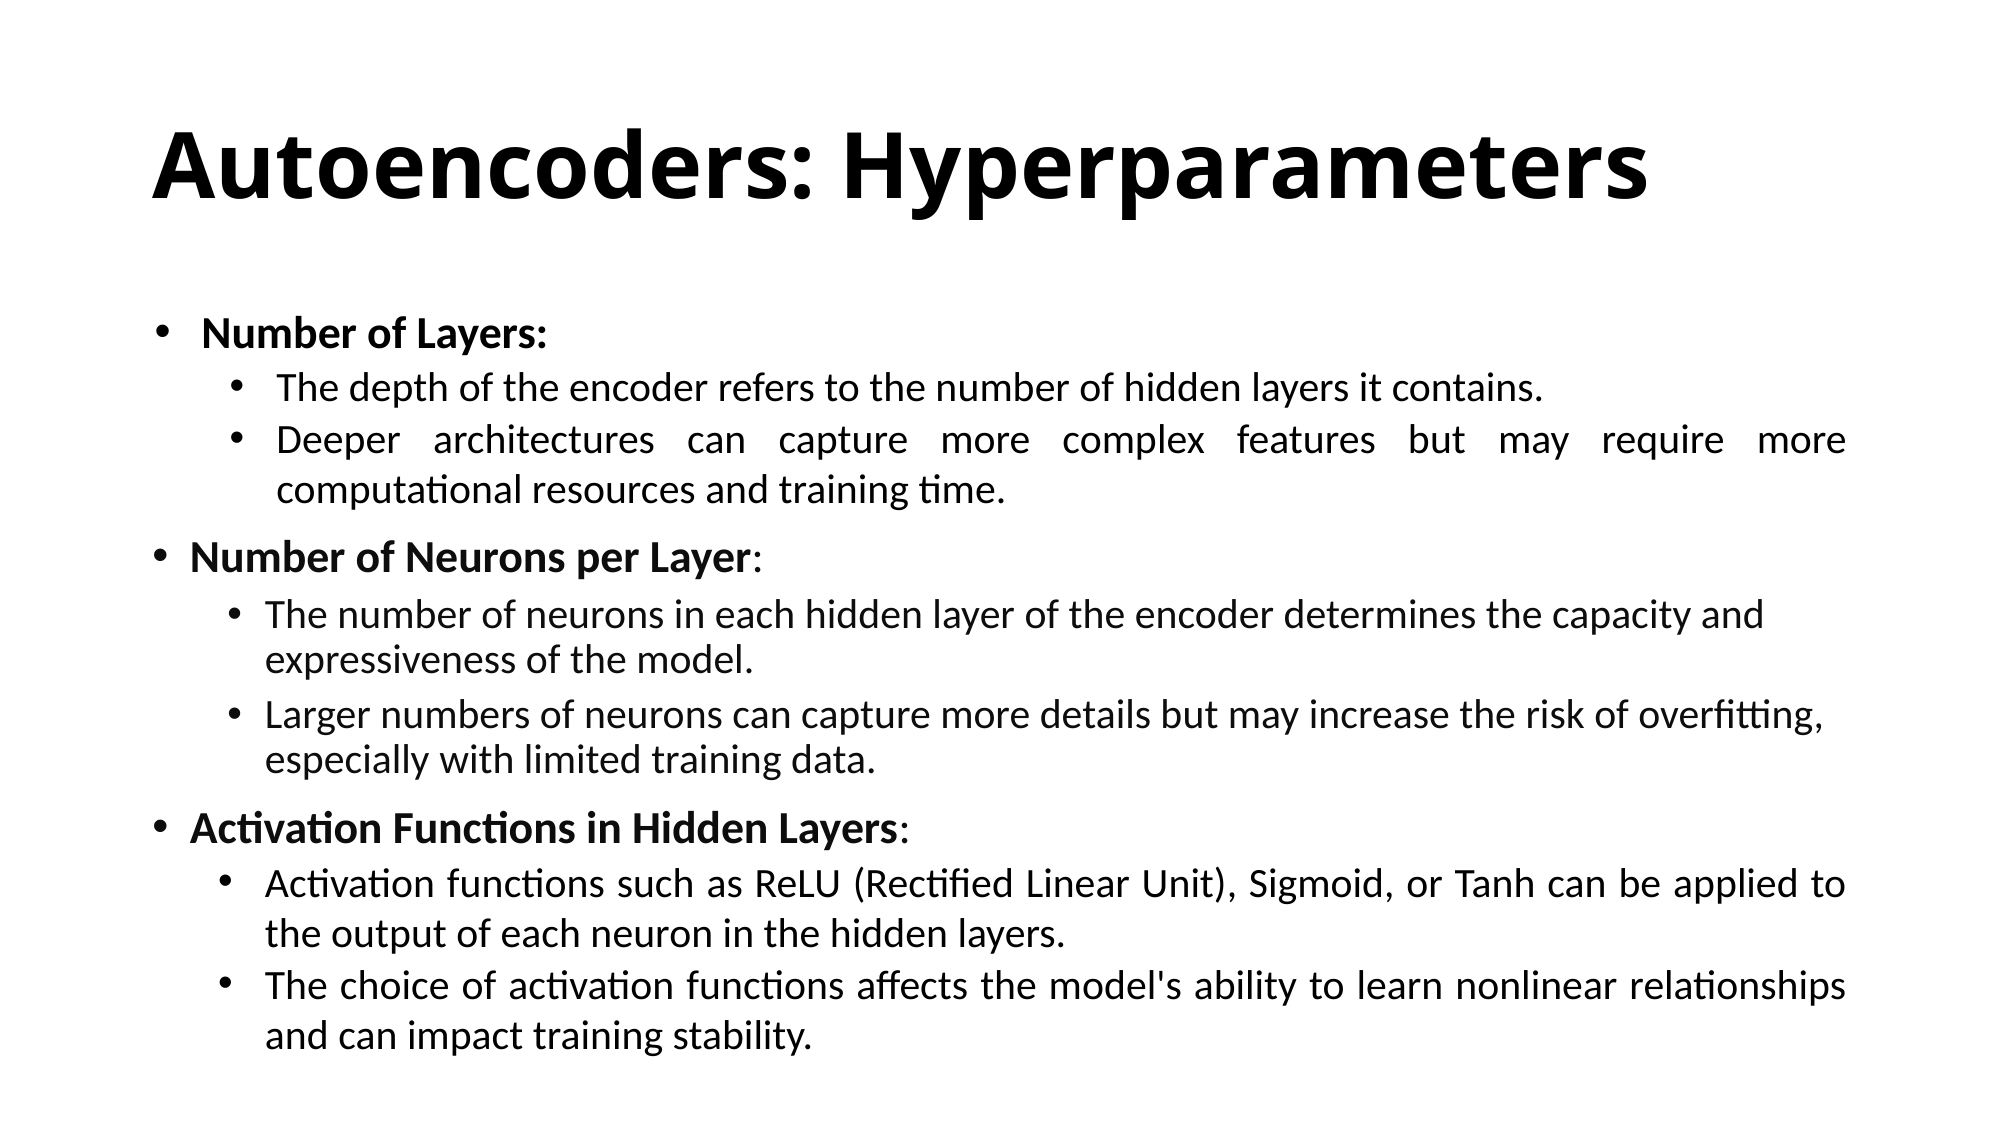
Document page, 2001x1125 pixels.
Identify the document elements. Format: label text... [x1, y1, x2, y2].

title Autoencoders: Hyperparameters [137, 59, 1863, 278]
list Number of Layers: The depth of the encoder refers to the number of hidden layers it contains. Deeper architectures can capture more complex features but may require more computational resources and training time. Number of Neurons per Layer: The number of neurons in each hidden layer of the encoder determines the capacity and expressiveness of the model. Larger numbers of neurons can capture more details but may increase the risk of overfitting, especially with limited training data. Activation Functions in Hidden Layers: Activation functions such as ReLU (Rectified Linear Unit), Sigmoid, or Tanh can be applied to the output of each neuron in the hidden layers. The choice of activation functions affects the model's ability to learn nonlinear relationships and can impact training stability. [137, 295, 1863, 1010]
